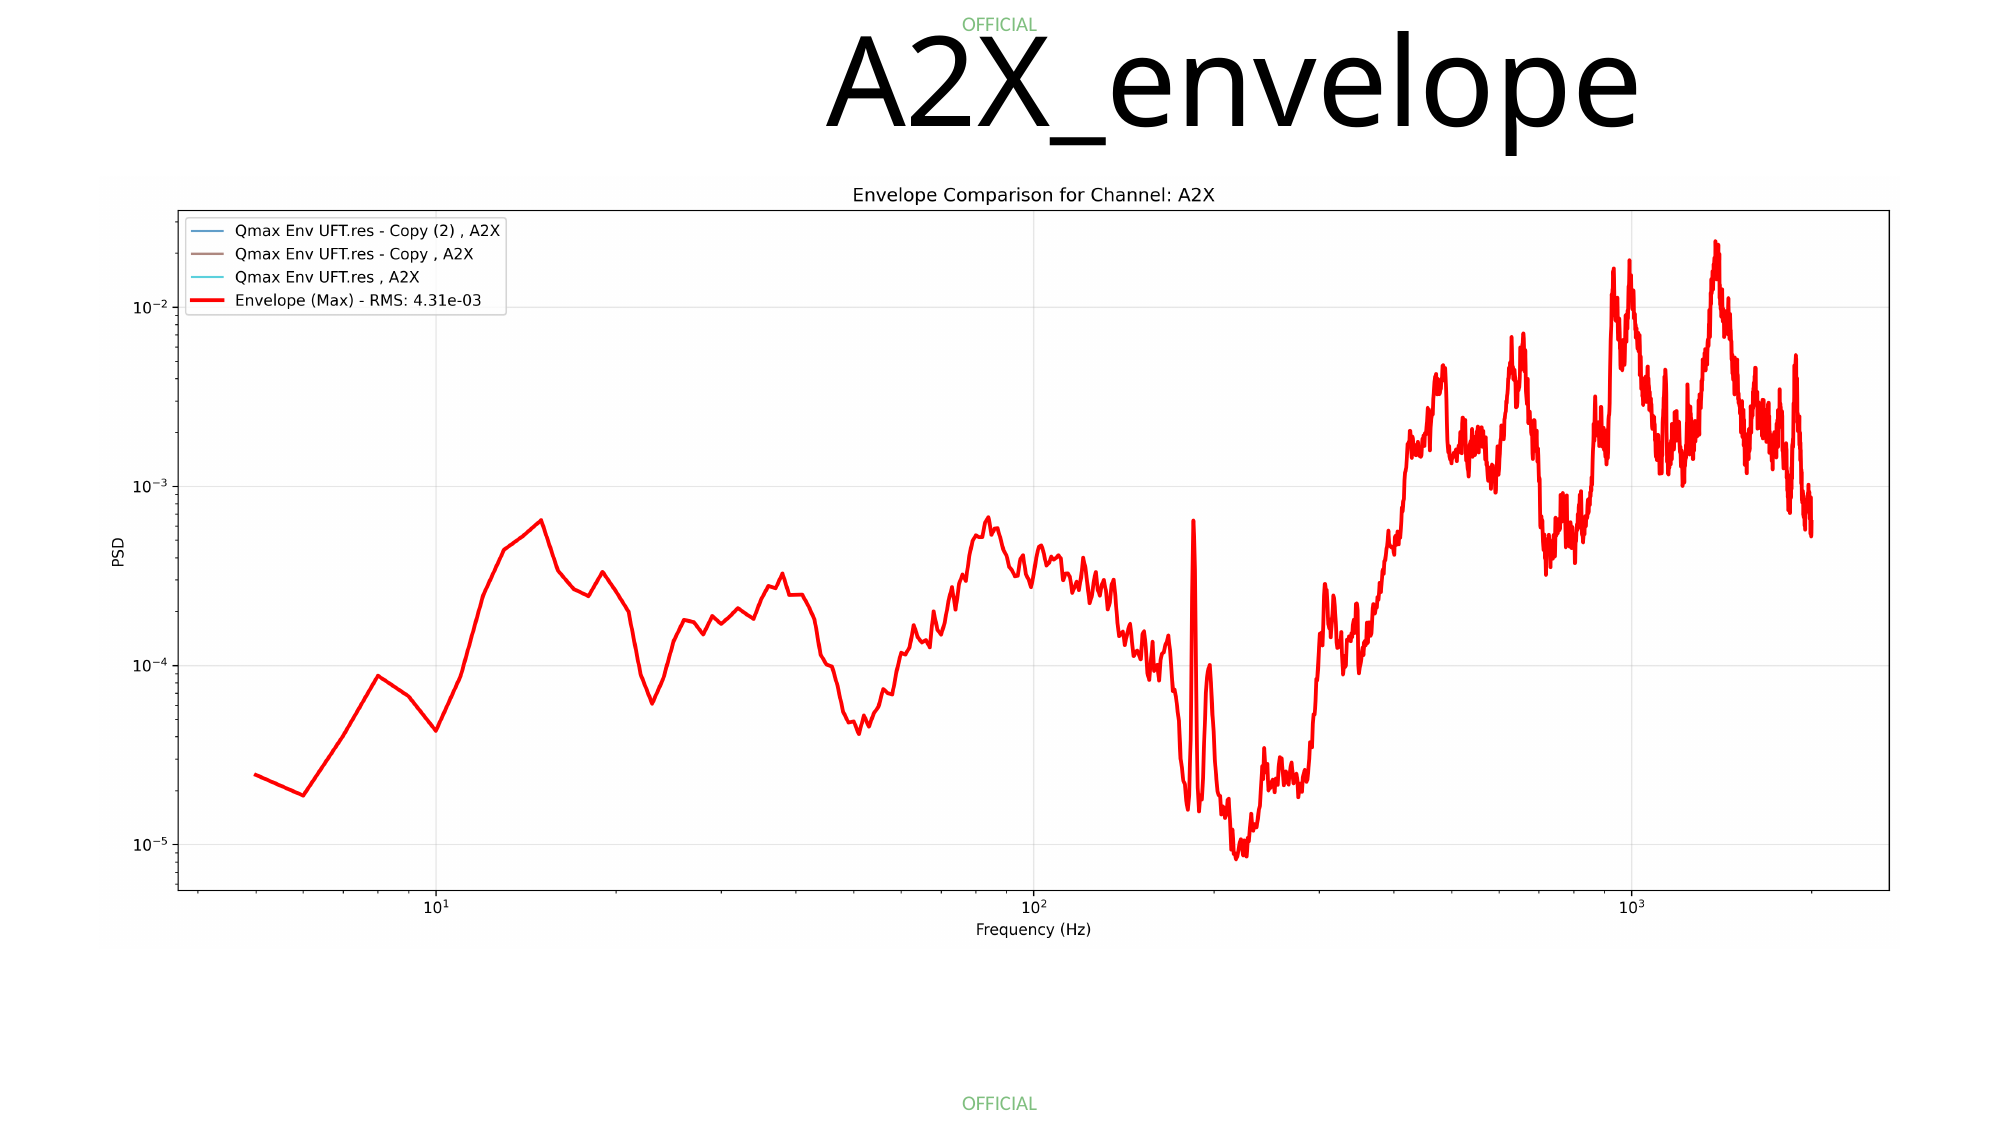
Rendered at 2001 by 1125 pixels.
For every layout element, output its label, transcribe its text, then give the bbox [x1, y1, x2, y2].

picture [99, 175, 1901, 950]
title A2X_envelope [469, 0, 2000, 161]
